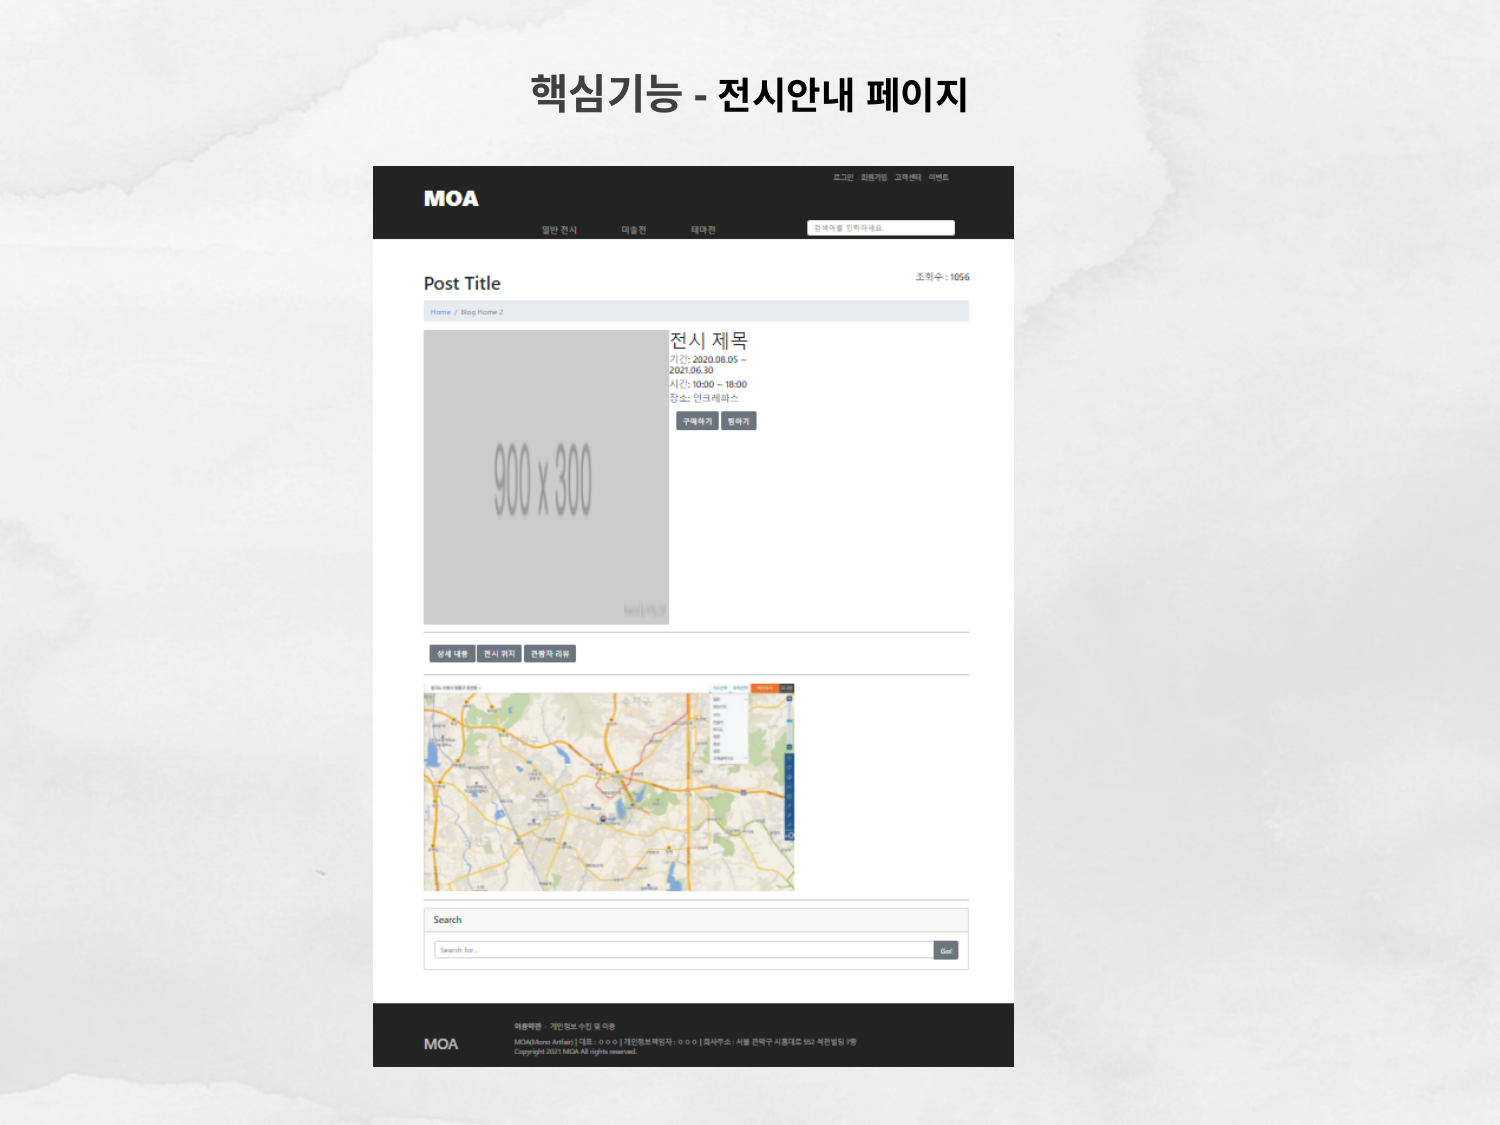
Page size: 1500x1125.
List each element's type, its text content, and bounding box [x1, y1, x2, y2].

title 핵심기능-전시안내 페이지 [75, 45, 1425, 141]
picture [0, 0, 1500, 1125]
